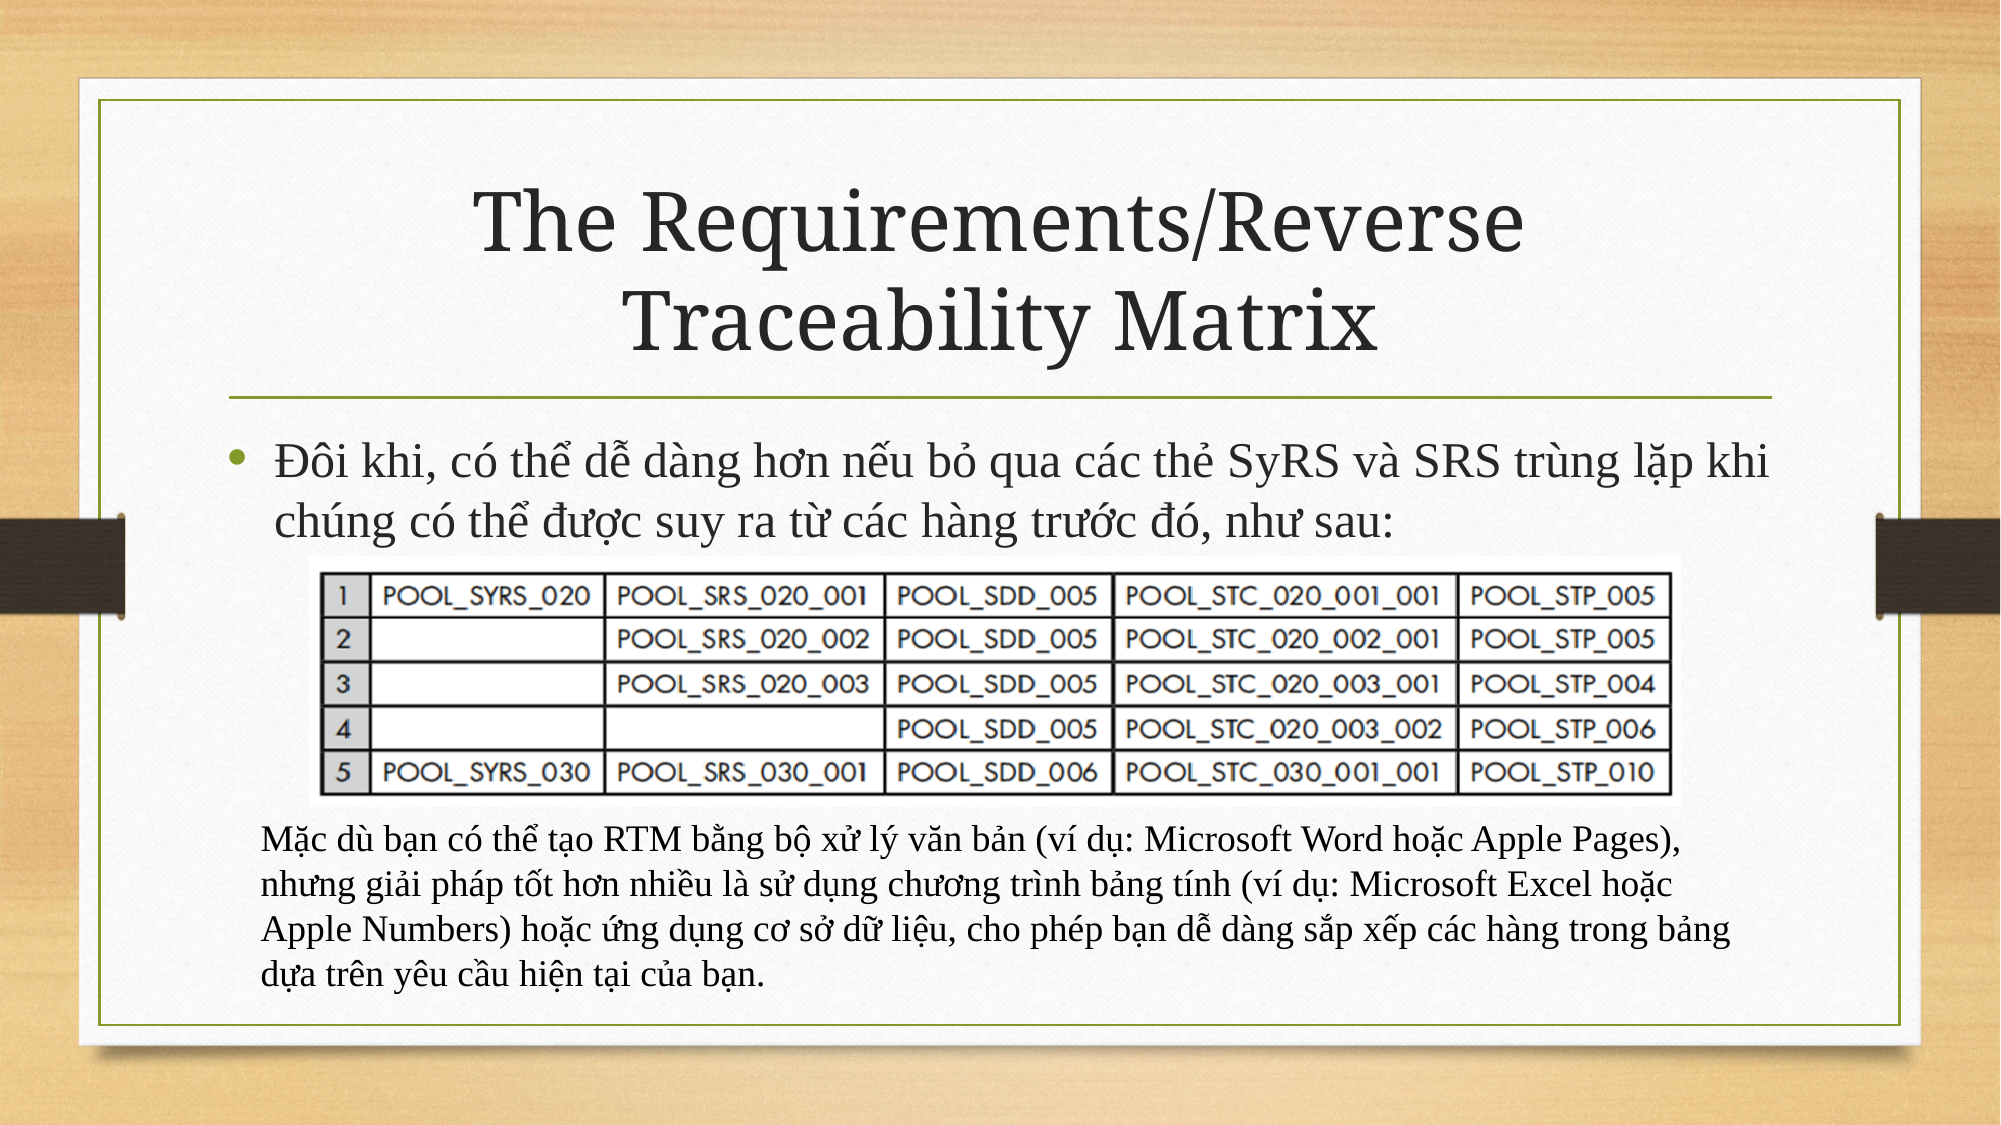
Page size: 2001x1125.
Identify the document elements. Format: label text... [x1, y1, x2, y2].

picture [0, 0, 2001, 1125]
text_box Mặc dù bạn có thể tạo RTM bằng bộ xử lý văn bản (ví dụ: Microsoft Word hoặc Apple Pages), nhưng giải pháp tốt hơn nhiều là sử dụng chương trình bảng tính (ví dụ: Microsoft Excel hoặc Apple Numbers) hoặc ứng dụng cơ sở dữ liệu, cho phép bạn dễ dàng sắp xếp các hàng trong bảng dựa trên yêu cầu hiện tại của bạn. [245, 806, 1749, 1002]
list Đôi khi, có thể dễ dàng hơn nếu bỏ qua các thẻ SyRS và SRS trùng lặp khi chúng có thể được suy ra từ các hàng trước đó, như sau: [212, 419, 1788, 964]
title The Requirements/Reverse Traceability Matrix [212, 161, 1788, 375]
